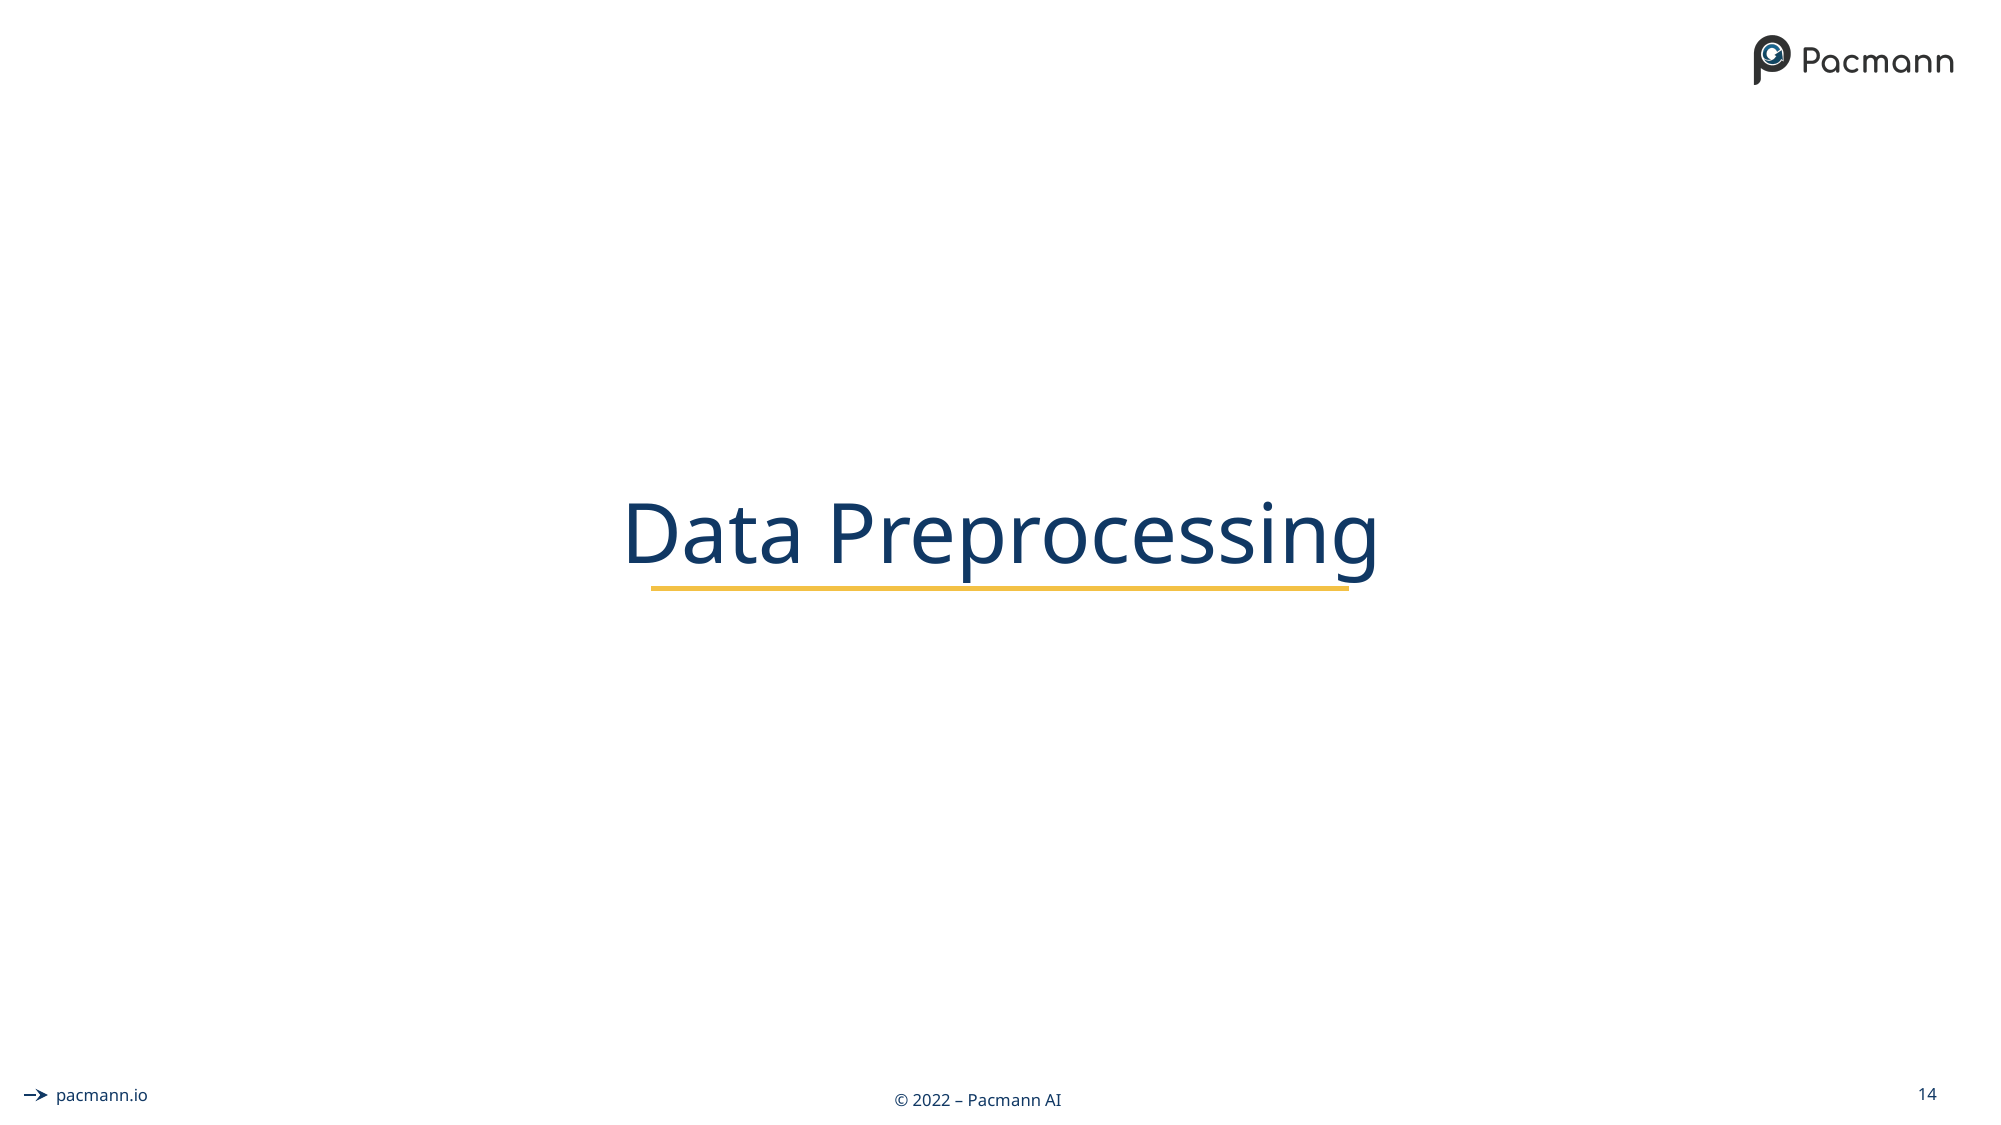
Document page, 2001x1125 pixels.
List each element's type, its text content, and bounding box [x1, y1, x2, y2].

picture [1725, 22, 1984, 98]
title Data Preprocessing [51, 441, 1952, 589]
